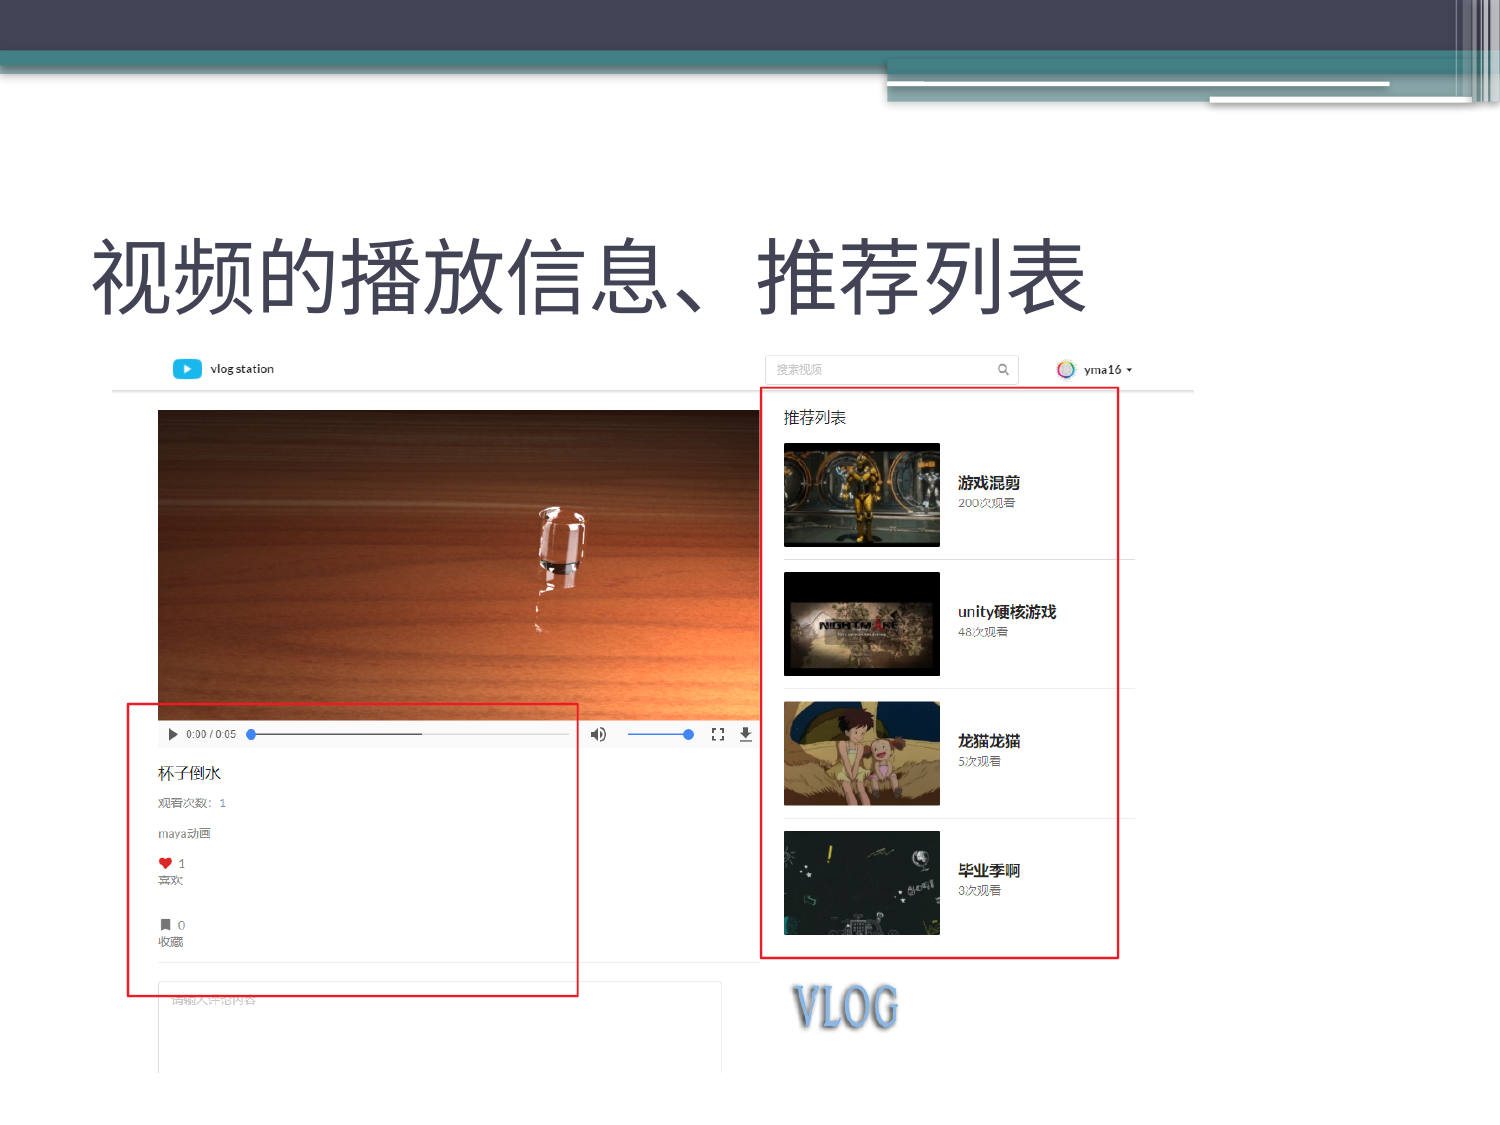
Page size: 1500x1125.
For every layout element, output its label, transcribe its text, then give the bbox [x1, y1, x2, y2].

title 视频的播放信息、推荐列表 [75, 187, 1425, 363]
picture [111, 349, 1194, 1073]
